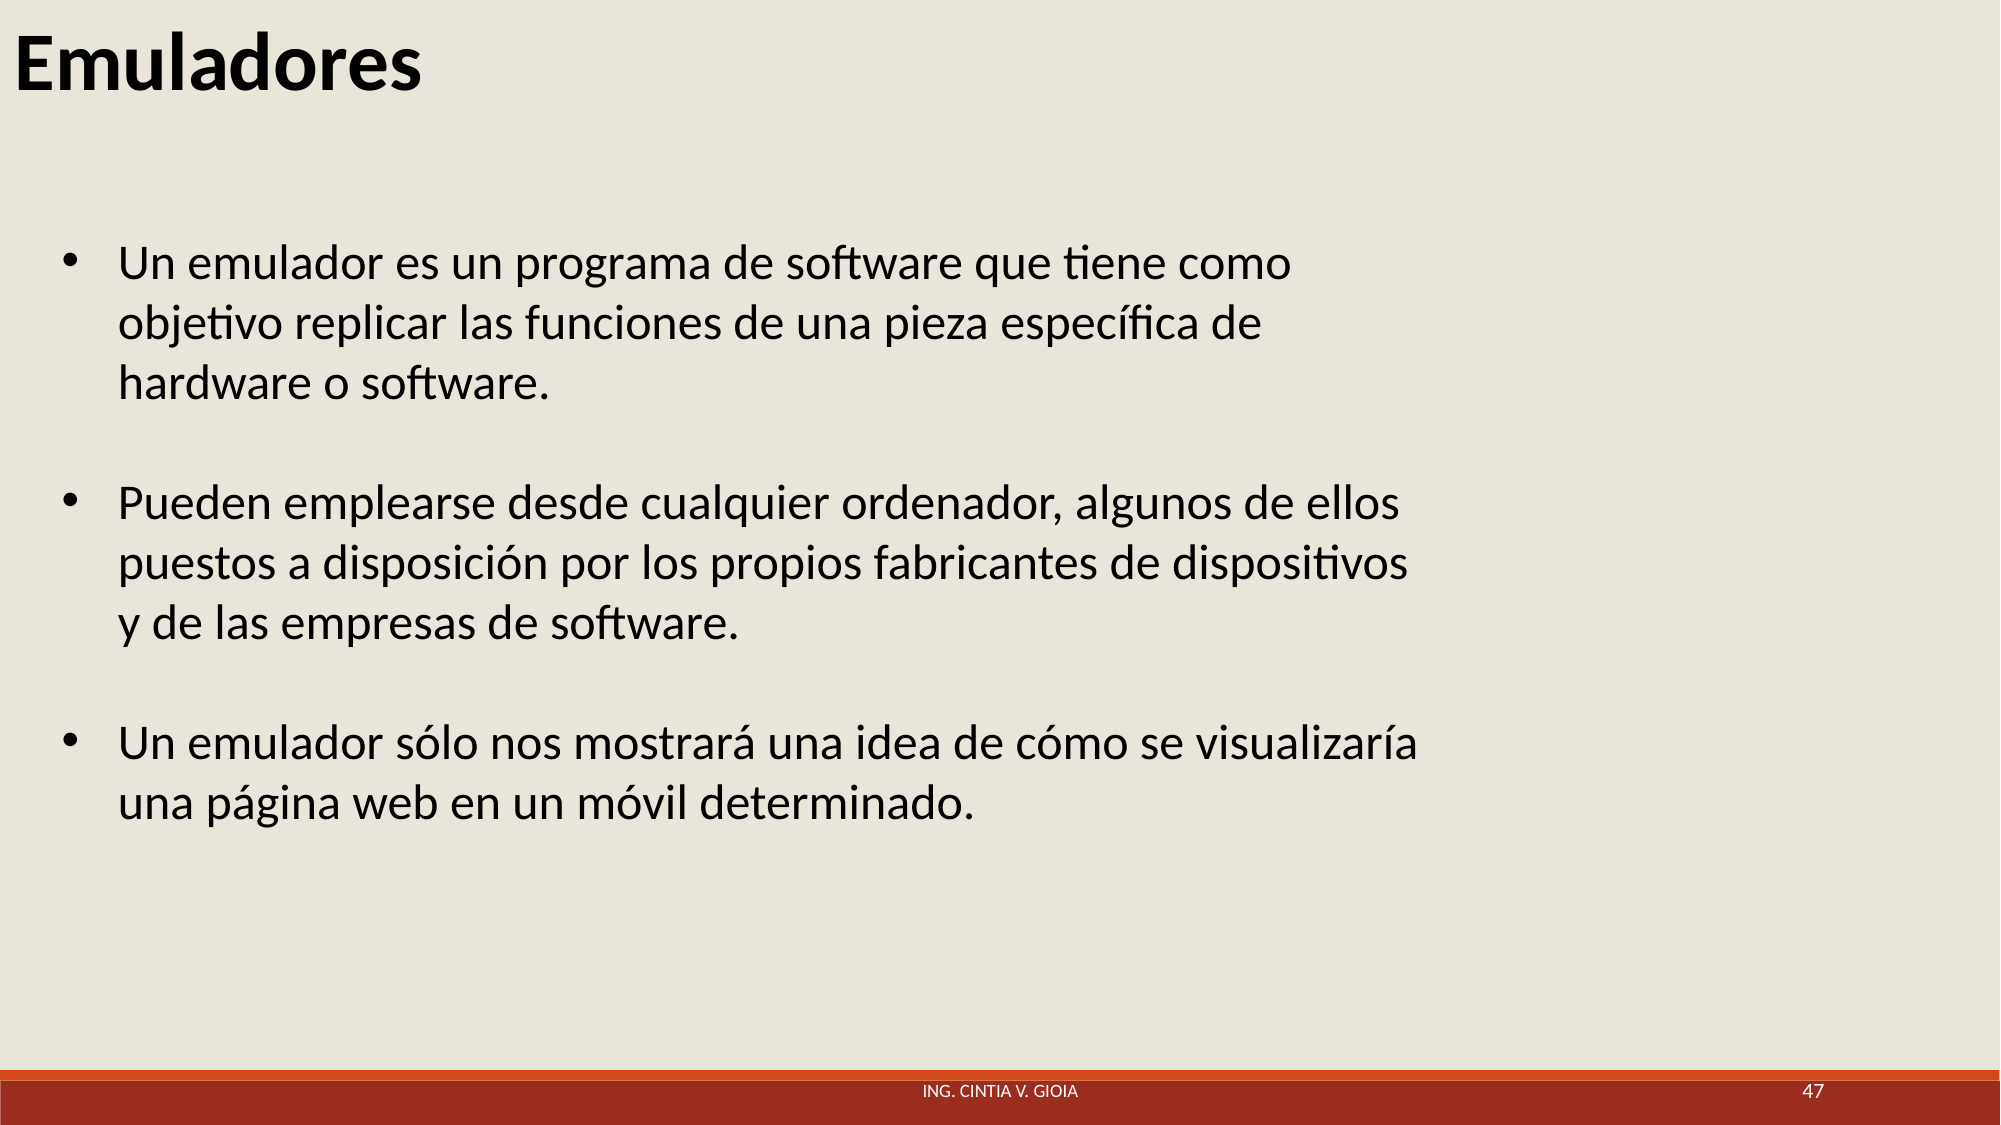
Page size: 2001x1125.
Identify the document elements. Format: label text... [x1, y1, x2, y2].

text_box Emuladores [0, 0, 1223, 115]
footer Ing. Cintia V. Gioia [604, 1059, 1396, 1120]
text_box Un emulador es un programa de software que tiene como objetivo replicar las funciones de una pieza específica de hardware o software. Pueden emplearse desde cualquier ordenador, algunos de ellos puestos a disposición por los propios fabricantes de dispositivos y de las empresas de software. Un emulador sólo nos mostrará una idea de cómo se visualizaría una página web en un móvil determinado. [46, 154, 1456, 1108]
slide_number 47 [1624, 1059, 1840, 1120]
